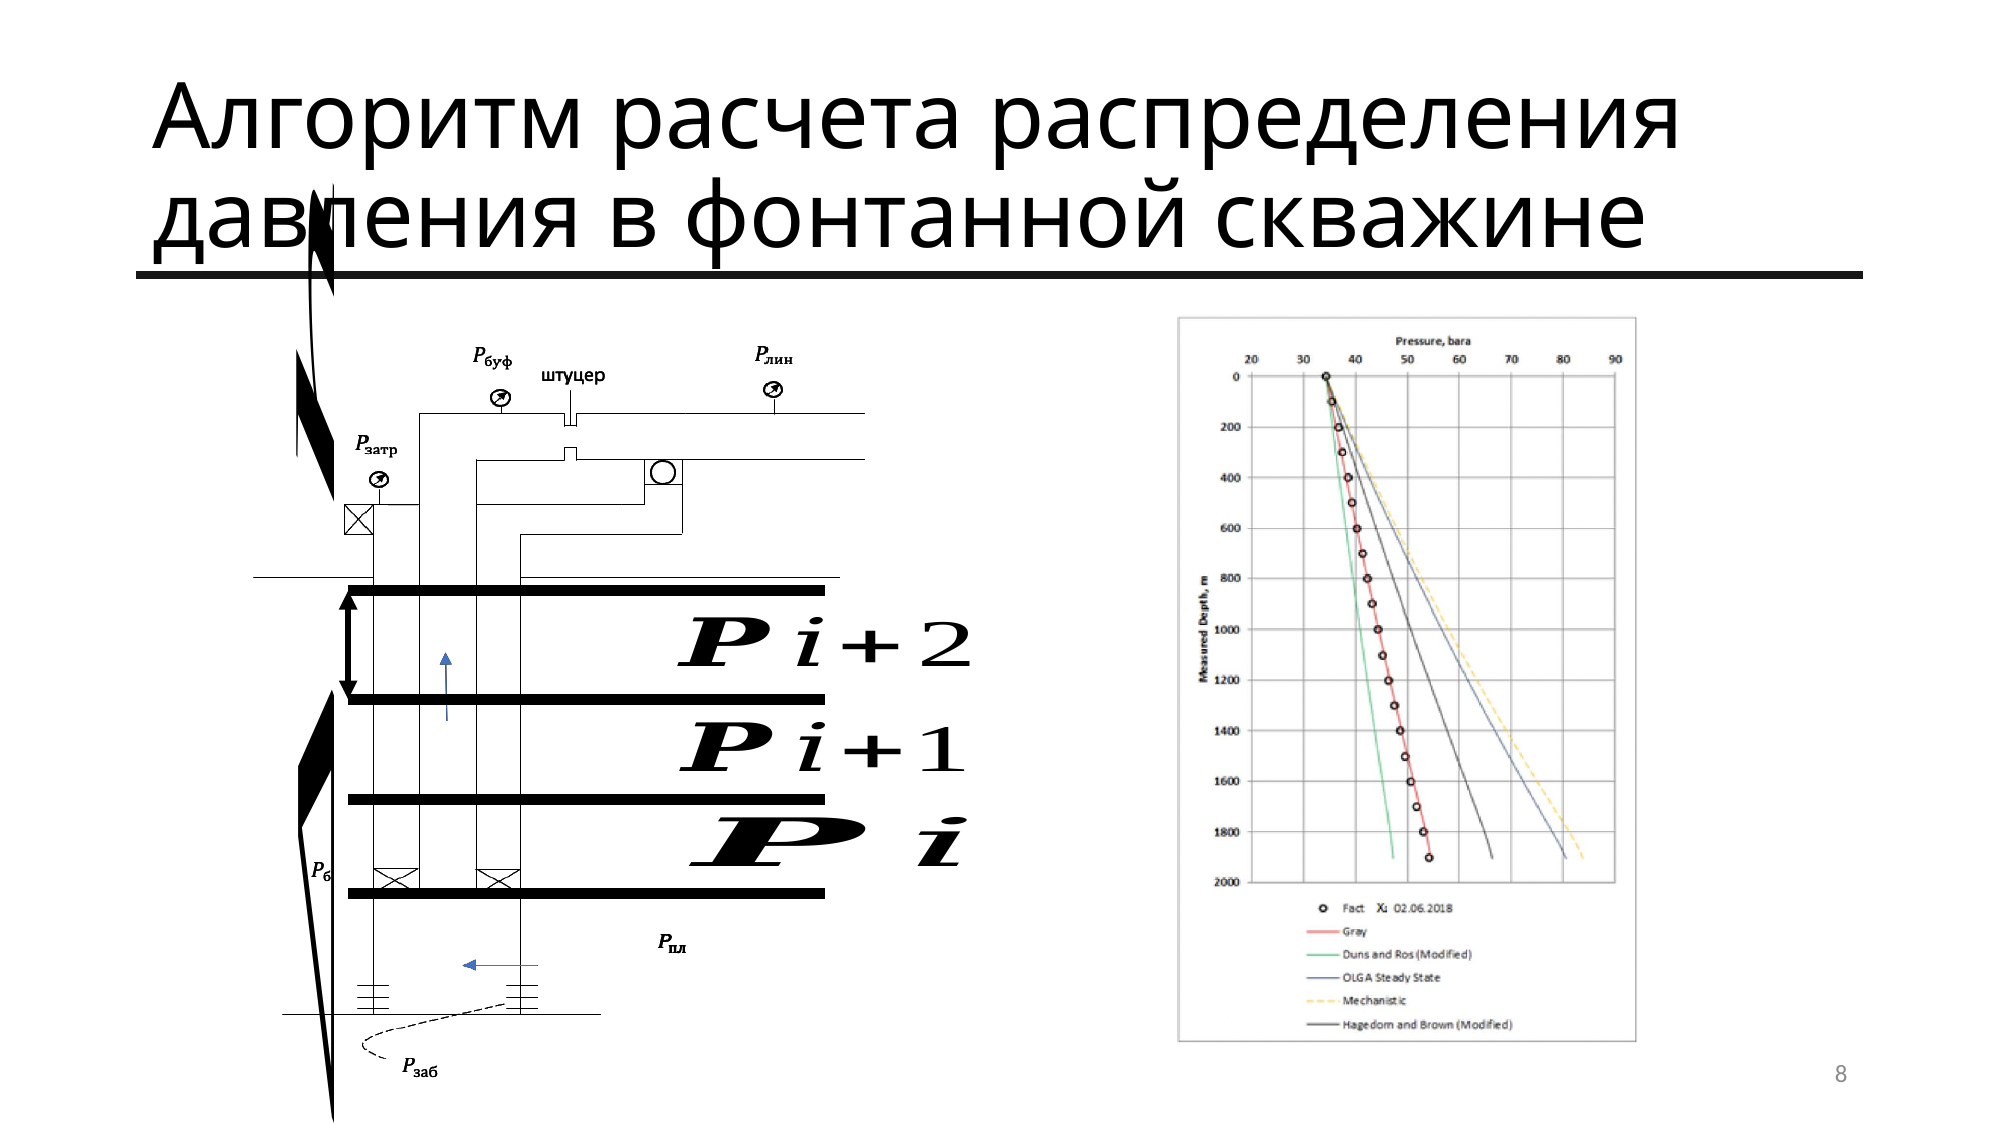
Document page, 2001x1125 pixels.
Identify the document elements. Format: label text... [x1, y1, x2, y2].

picture [233, 332, 868, 1089]
title Алгоритм расчета распределения давления в фонтанной скважине [137, 59, 1863, 271]
picture [1177, 314, 1638, 1043]
slide_number 8 [1412, 1042, 1863, 1103]
